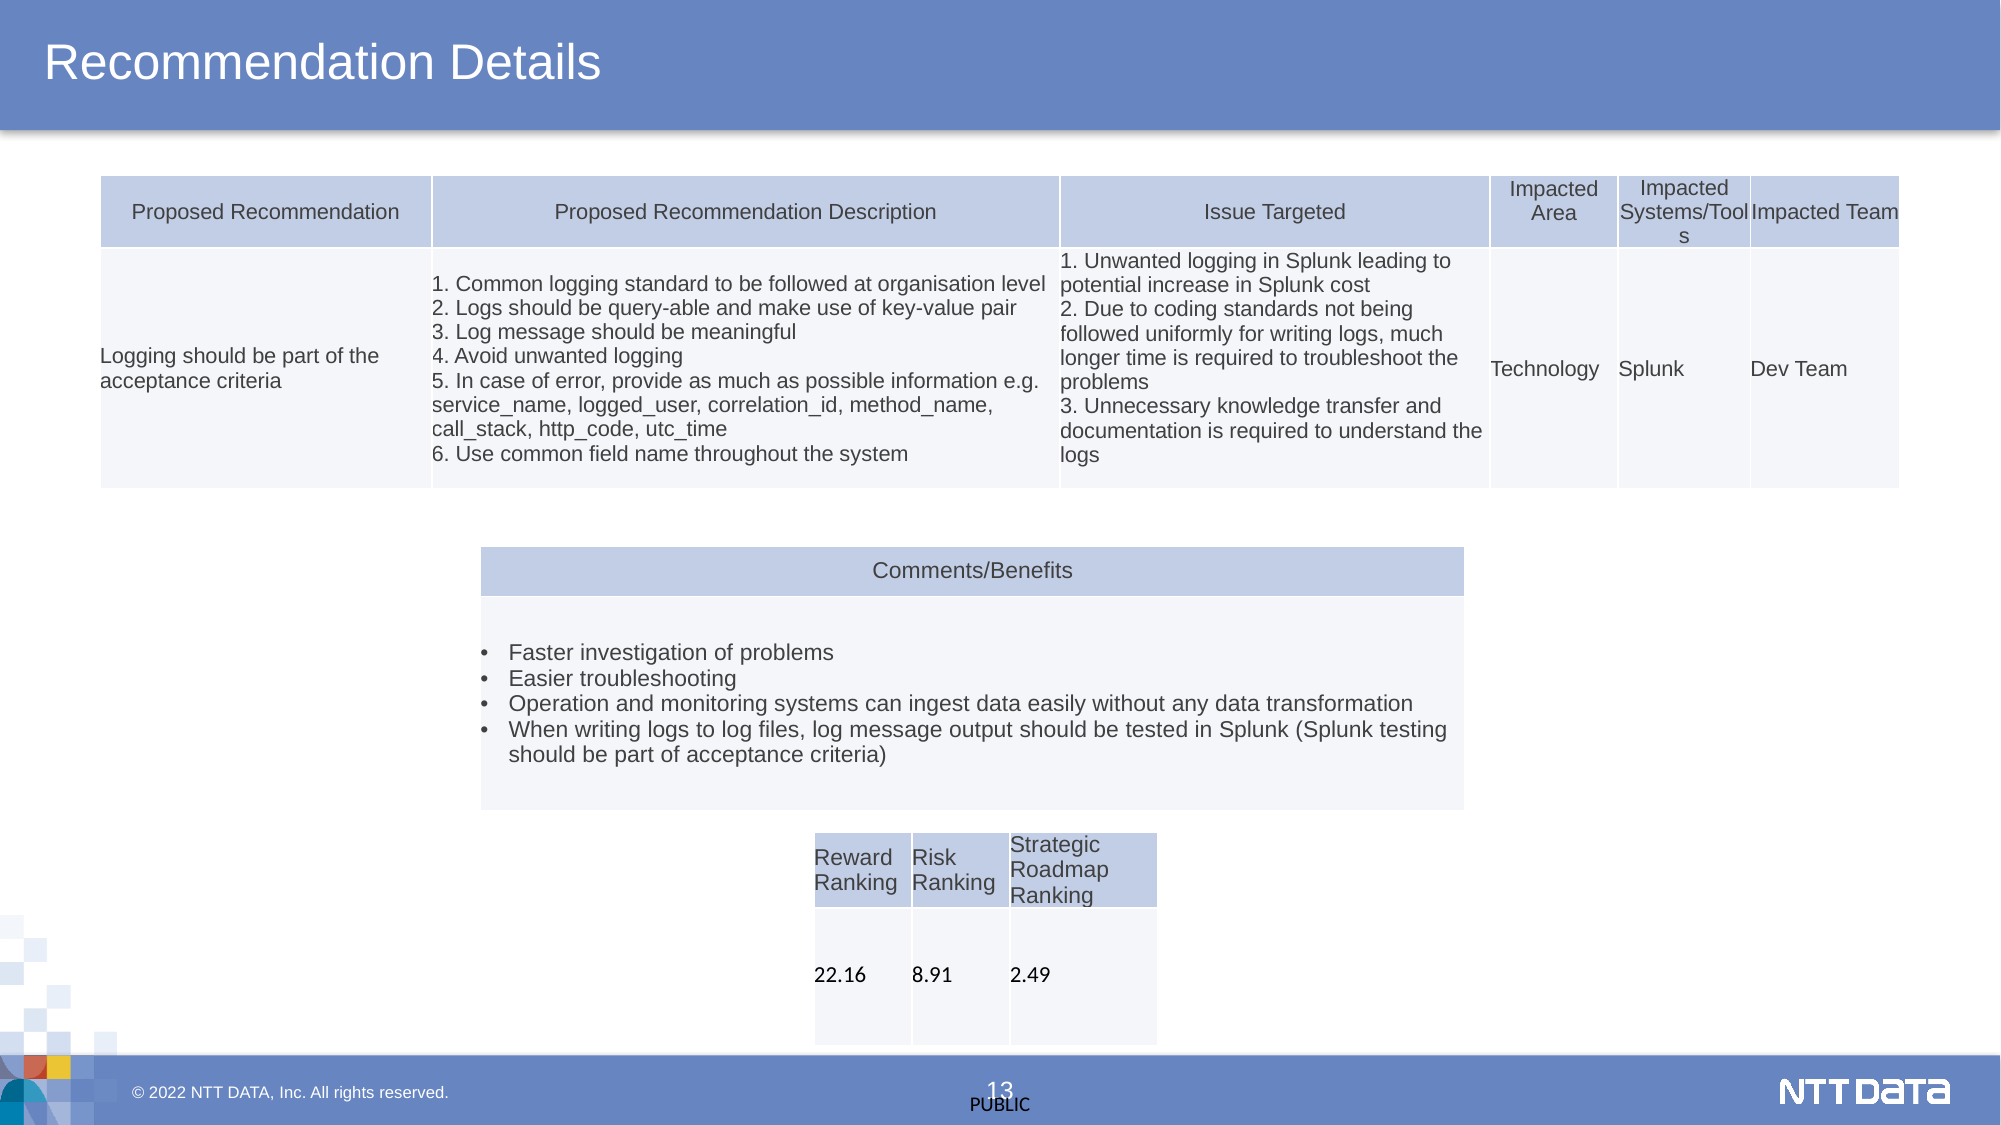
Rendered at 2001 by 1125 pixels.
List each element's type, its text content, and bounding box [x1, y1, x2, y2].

table_header Impacted Area [1491, 176, 1617, 247]
table_cell Logging should be part of the acceptance criteria [101, 249, 431, 488]
table_cell Faster investigation of problems Easier troubleshooting Operation and monitoring systems can ingest data easily without any data transformation When writing logs to log files, log message output should be tested in Splunk (Splunk testing should be part of acceptance criteria) [481, 597, 1464, 810]
list [100, 490, 1901, 963]
table_cell 2.49 [1011, 909, 1157, 1045]
table_header Impacted Team [1751, 176, 1899, 247]
table_header Issue Targeted [1061, 176, 1489, 247]
picture [0, 915, 117, 1125]
table_header Impacted Systems/Tools [1619, 176, 1750, 247]
title Recommendation Details [28, 0, 1972, 119]
table_header Risk Ranking [913, 833, 1009, 907]
table_cell Dev Team [1751, 249, 1899, 488]
table_cell 1. Common logging standard to be followed at organisation level 2. Logs should be query-able and make use of key-value pair 3. Log message should be meaningful 4. Avoid unwanted logging 5. In case of error, provide as much as possible information e.g. service_name, logged_user, correlation_id, method_name, call_stack, http_code, utc_time 6. Use common field name throughout the system [433, 249, 1059, 488]
table_cell 1. Unwanted logging in Splunk leading to potential increase in Splunk cost 2. Due to coding standards not being followed uniformly for writing logs, much longer time is required to troubleshoot the problems 3. Unnecessary knowledge transfer and documentation is required to understand the logs [1061, 249, 1489, 488]
table_header Strategic Roadmap Ranking [1011, 833, 1157, 907]
table_header Comments/Benefits [481, 547, 1464, 596]
table_cell Splunk [1619, 249, 1750, 488]
picture [1767, 1066, 1962, 1116]
table_cell Technology [1491, 249, 1617, 488]
table_header Proposed Recommendation Description [433, 176, 1059, 247]
table_header Proposed Recommendation [101, 176, 431, 247]
table_header Reward Ranking [815, 833, 911, 907]
table_cell 8.91 [913, 909, 1009, 1045]
table_cell 22.16 [815, 909, 911, 1045]
